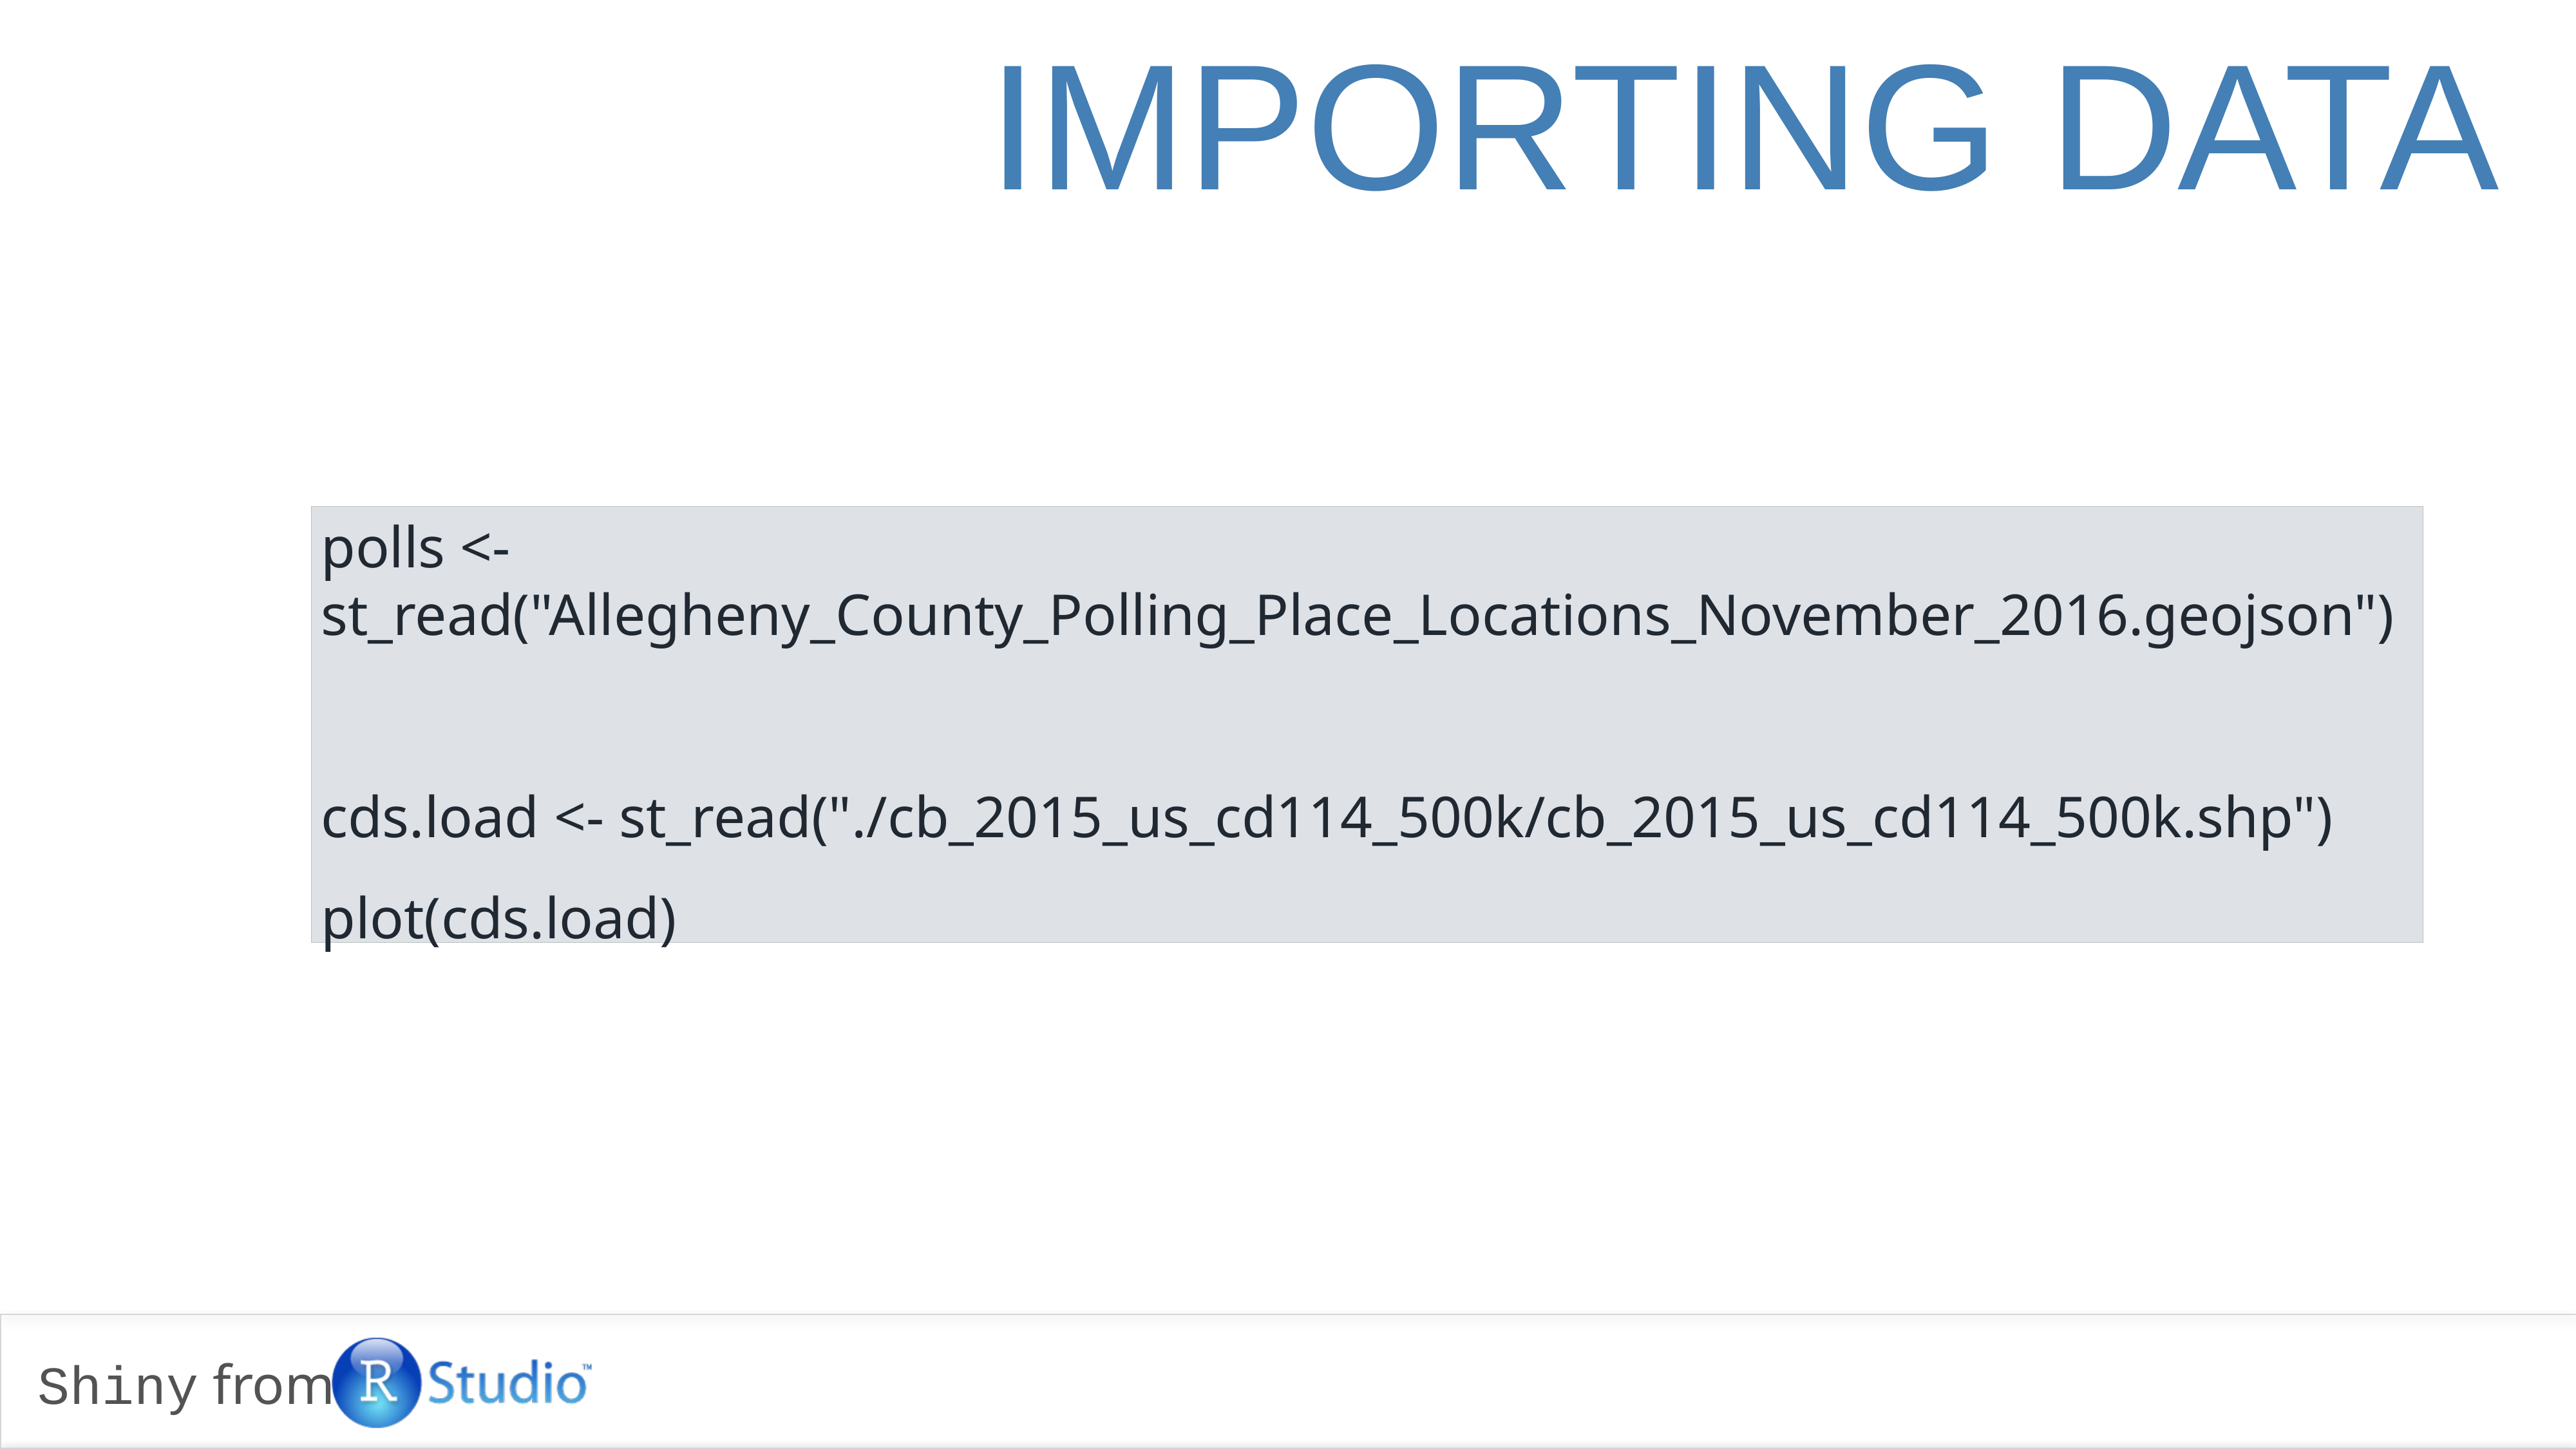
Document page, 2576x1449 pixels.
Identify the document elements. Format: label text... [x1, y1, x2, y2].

text_box polls <- st_read("Allegheny_County_Polling_Place_Locations_November_2016.geojson") cds.load <- st_read("./cb_2015_us_cd114_500k/cb_2015_us_cd114_500k.shp") plot(cds.load) [311, 506, 2423, 943]
picture [331, 1337, 600, 1429]
title Importing data [70, 21, 2506, 234]
